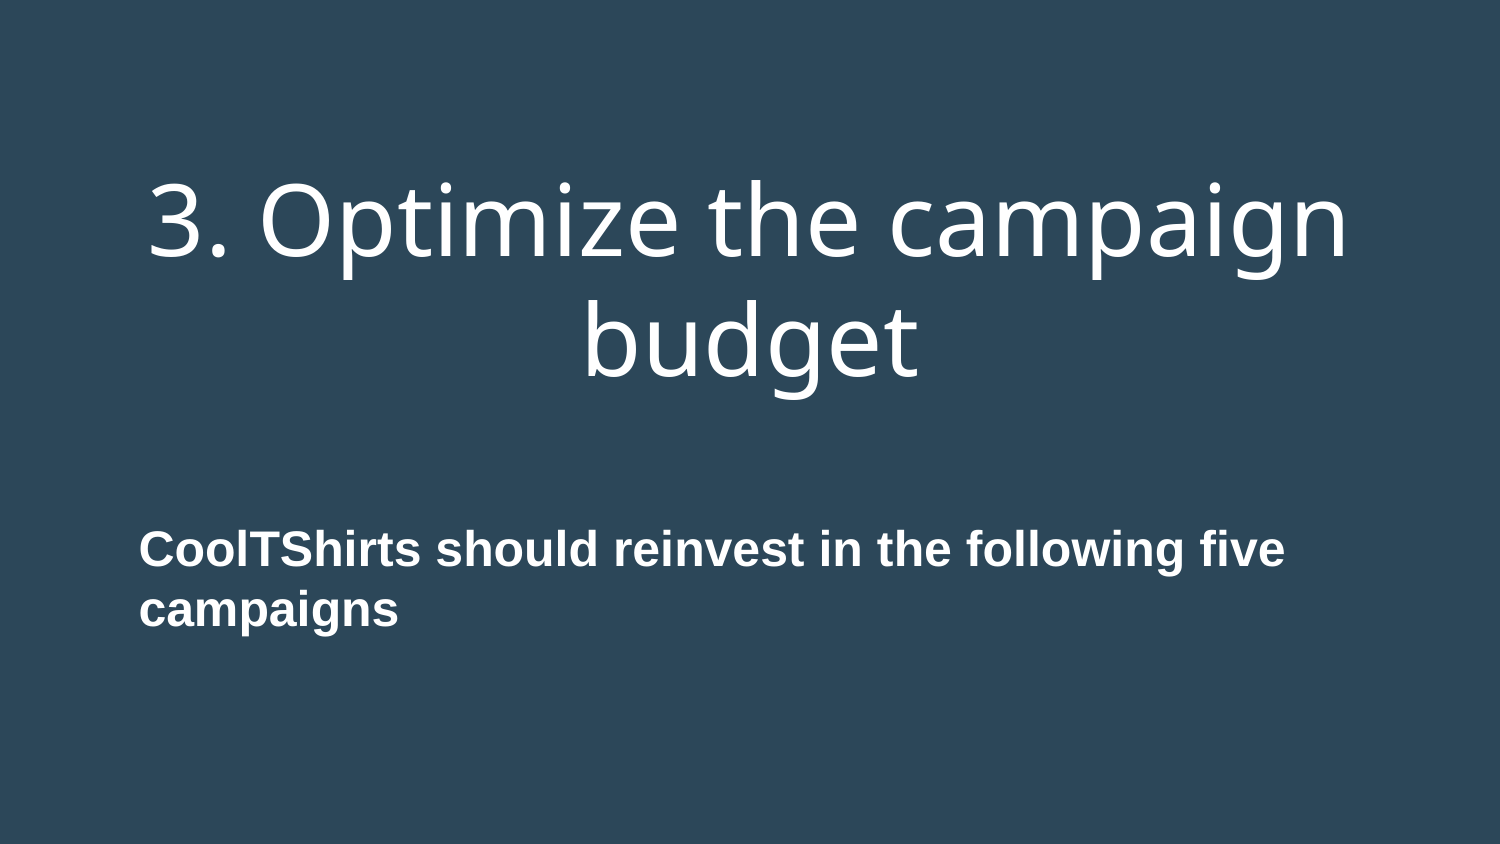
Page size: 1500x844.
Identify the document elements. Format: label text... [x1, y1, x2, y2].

text_box 3. Optimize the campaign budget CoolTShirts should reinvest in the following five campaigns [123, 237, 1377, 591]
